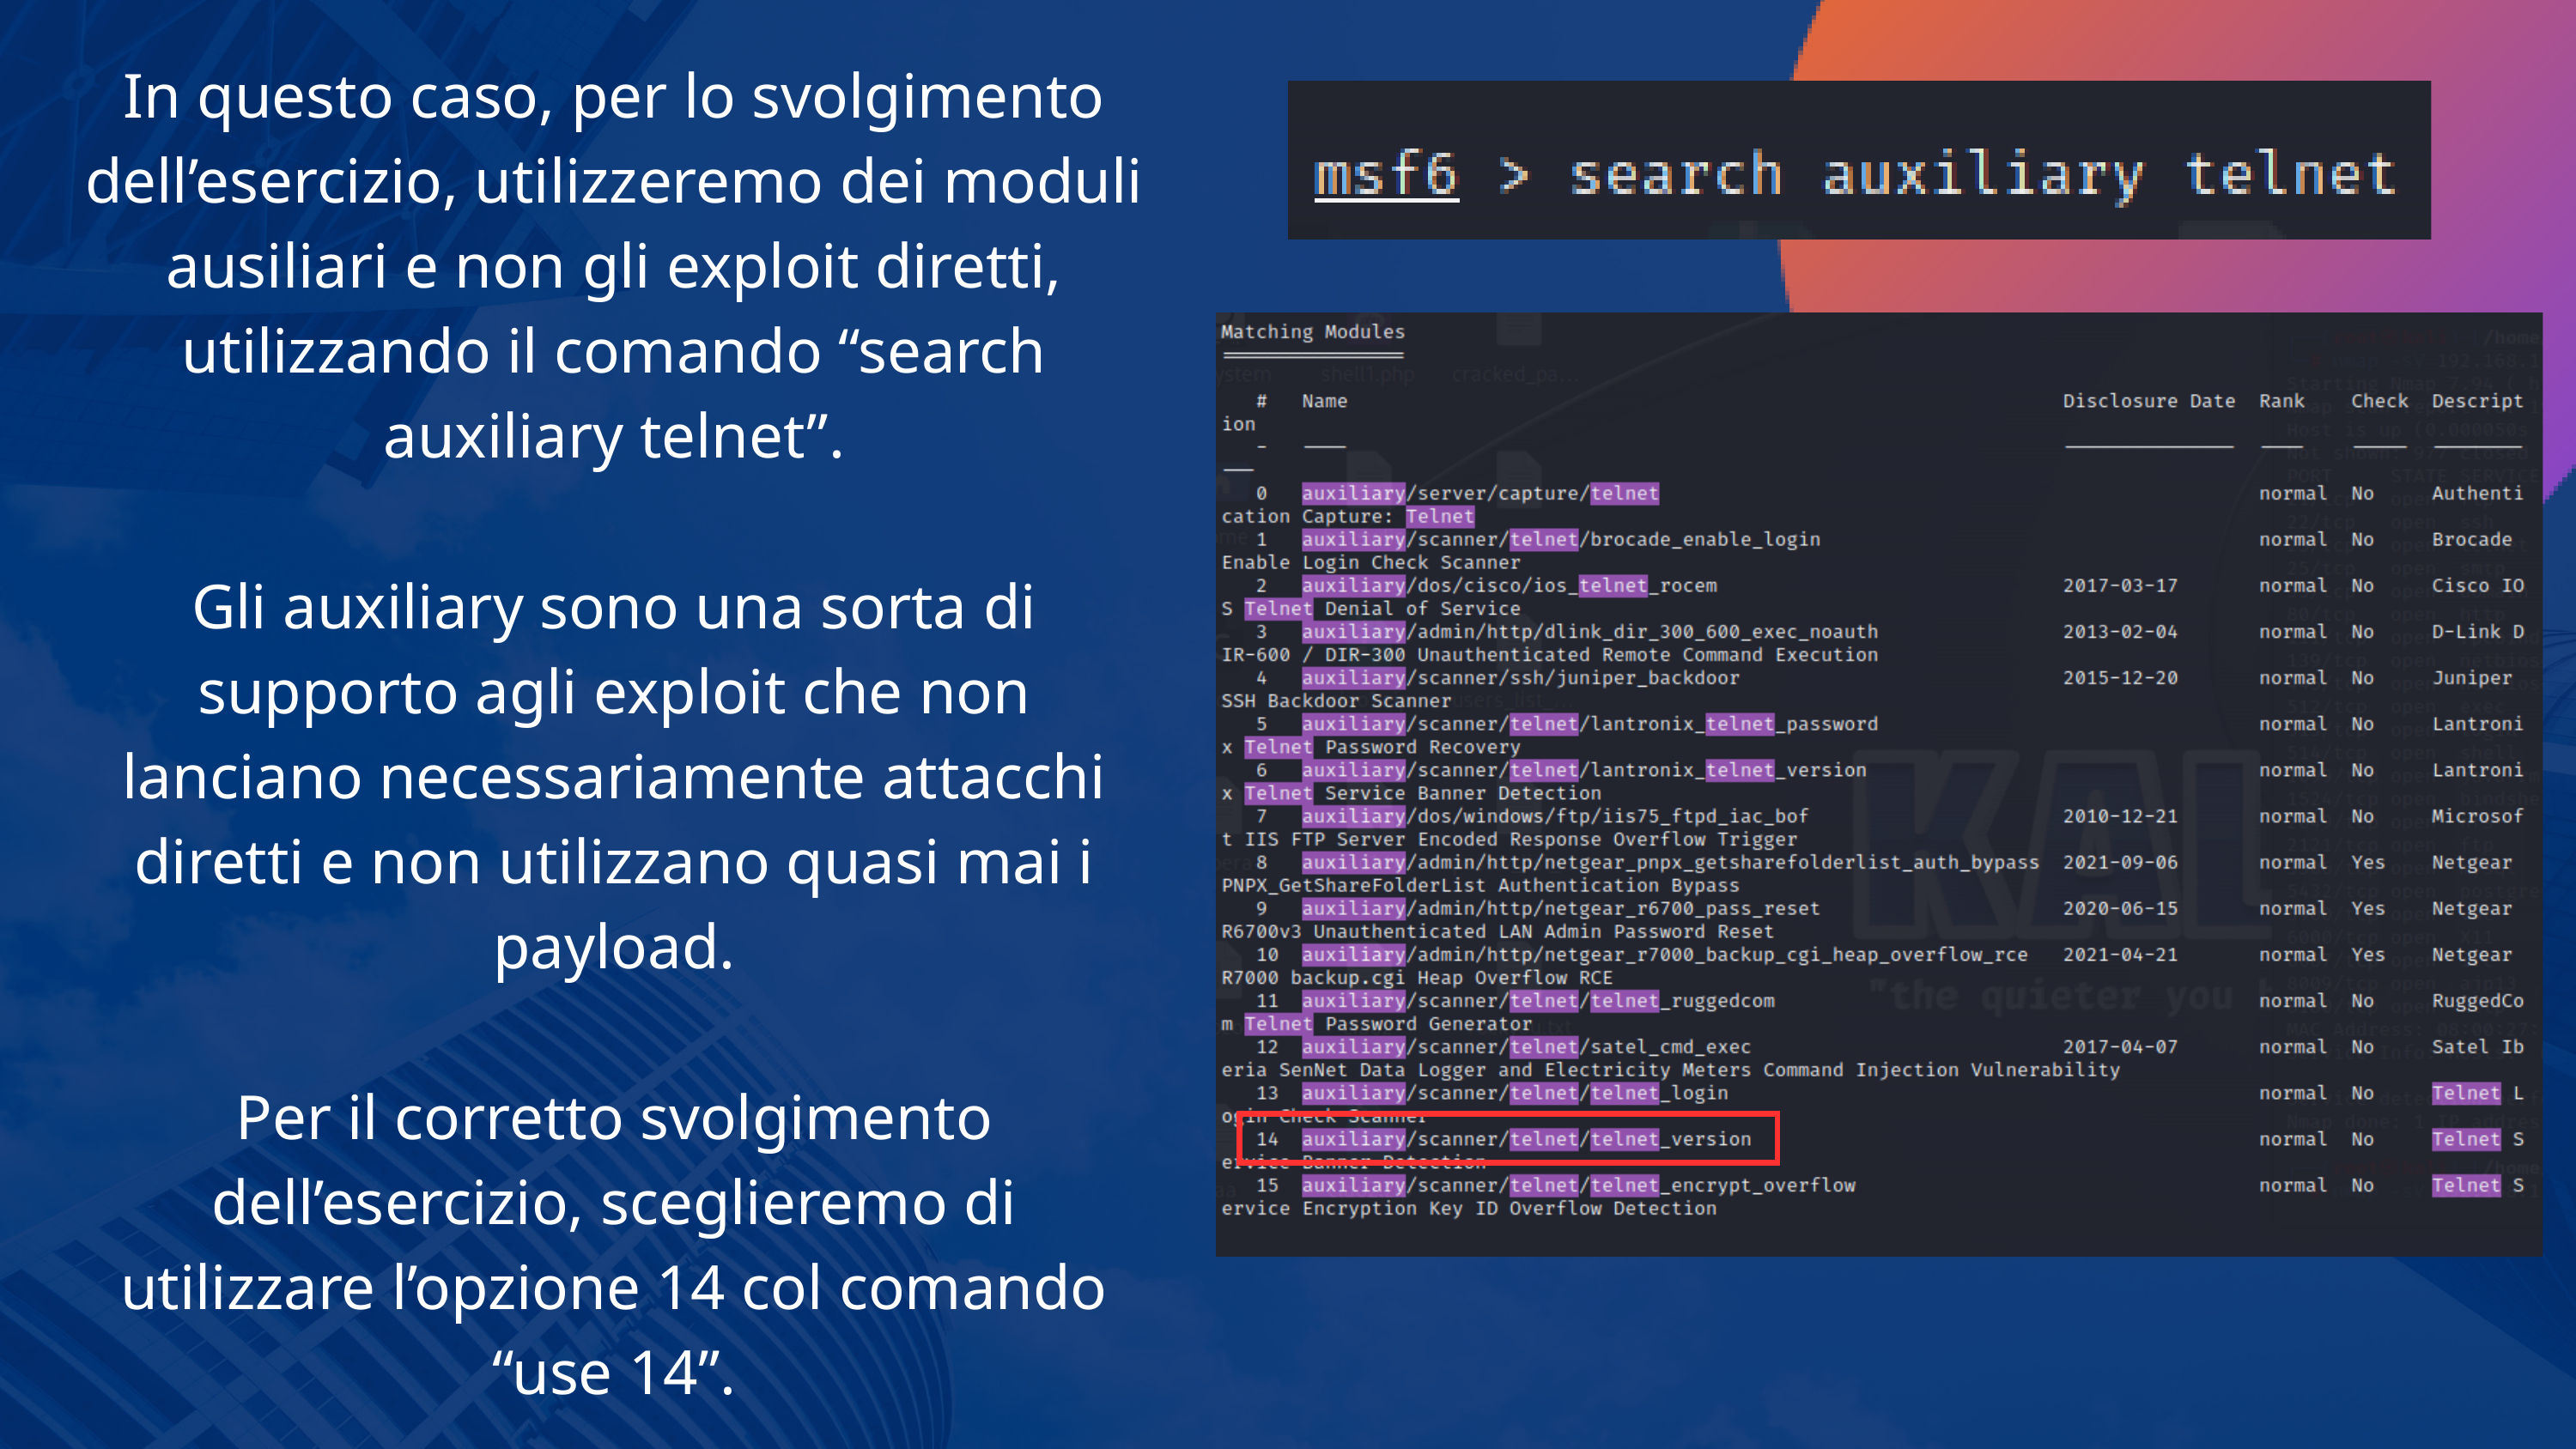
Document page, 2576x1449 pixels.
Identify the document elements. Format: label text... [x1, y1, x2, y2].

text_box [1216, 312, 2543, 1257]
text_box [0, 0, 2576, 1449]
text_box [1777, 0, 2576, 642]
text_box [1288, 81, 2432, 239]
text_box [1239, 1113, 1778, 1163]
text_box In questo caso, per lo svolgimento dell’esercizio, utilizzeremo dei moduli ausiliari e non gli exploit diretti, utilizzando il comando “search auxiliary telnet”. Gli auxiliary sono una sorta di supporto agli exploit che non lanciano necessariamente attacchi diretti e non utilizzano quasi mai i payload. Per il corretto svolgimento dell’esercizio, sceglieremo di utilizzare l’opzione 14 col comando “use 14”. [80, 45, 1150, 1407]
